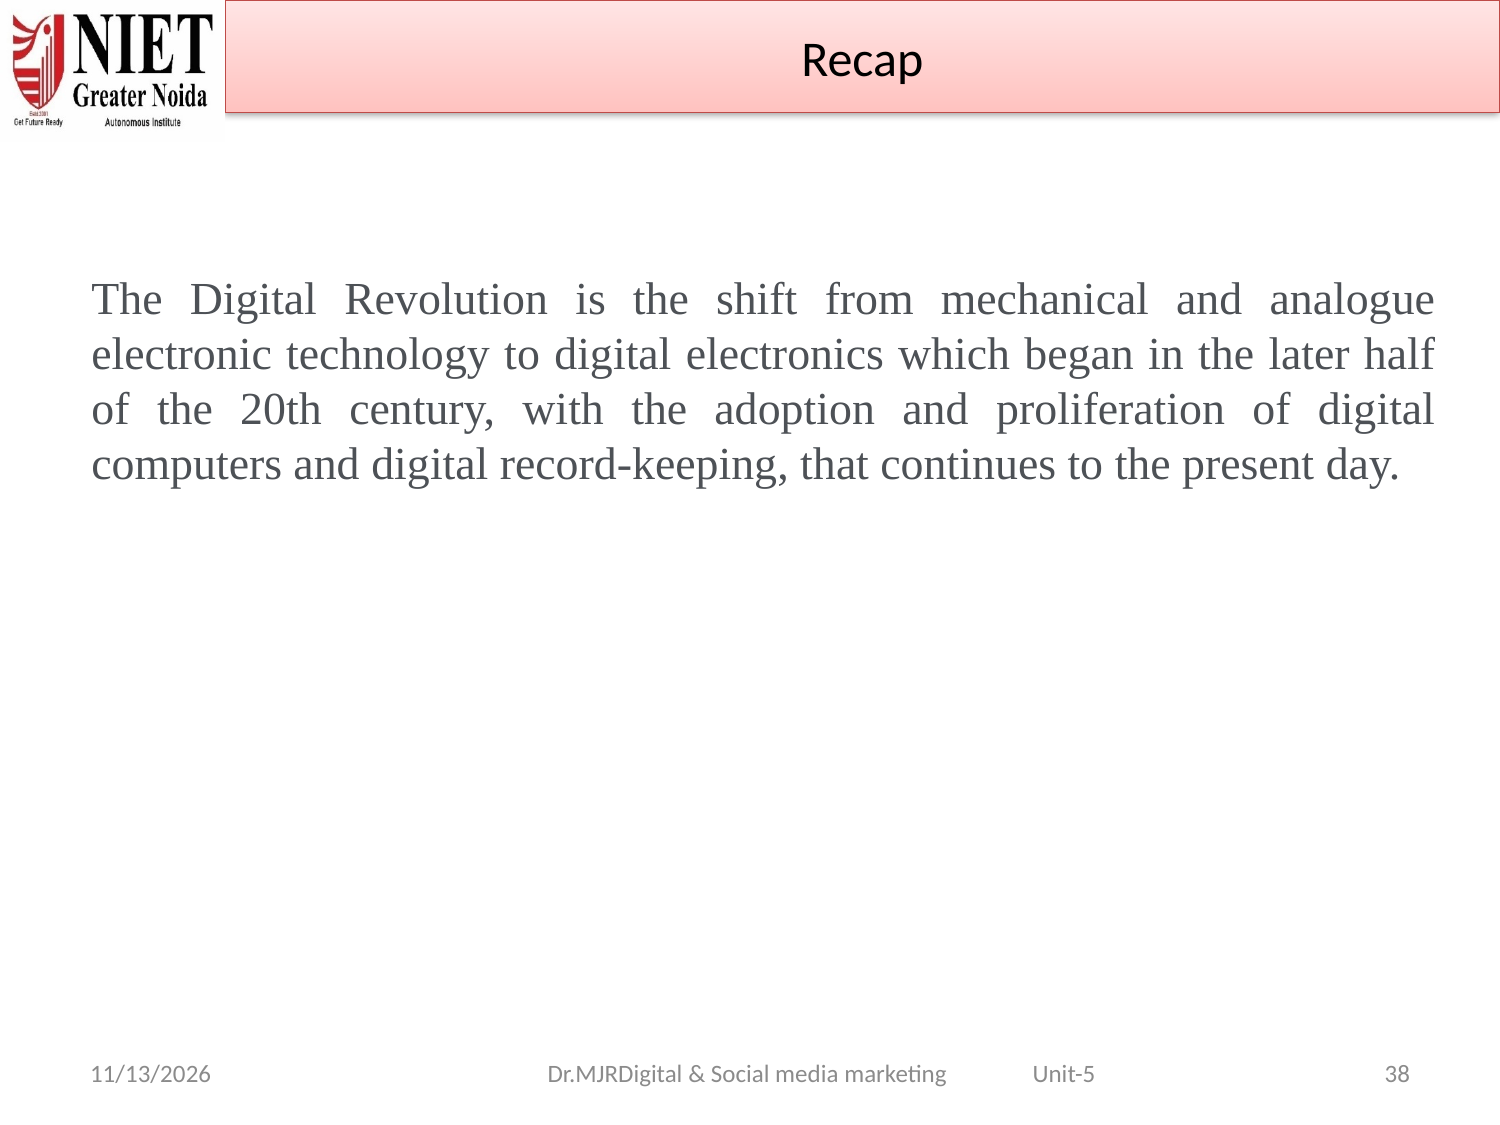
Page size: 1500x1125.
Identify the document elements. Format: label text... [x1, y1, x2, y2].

footer Dr.MJRDigital & Social media marketing Unit-5 [412, 1042, 1238, 1103]
list The Digital Revolution is the shift from mechanical and analogue electronic technology to digital electronics which began in the later half of the 20th century, with the adoption and proliferation of digital computers and digital record-keeping, that continues to the present day. [76, 261, 1452, 1005]
text_box Recap [226, 0, 1500, 113]
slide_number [75, 1042, 412, 1103]
picture [0, 0, 226, 142]
slide_number 38 [1238, 1042, 1425, 1103]
